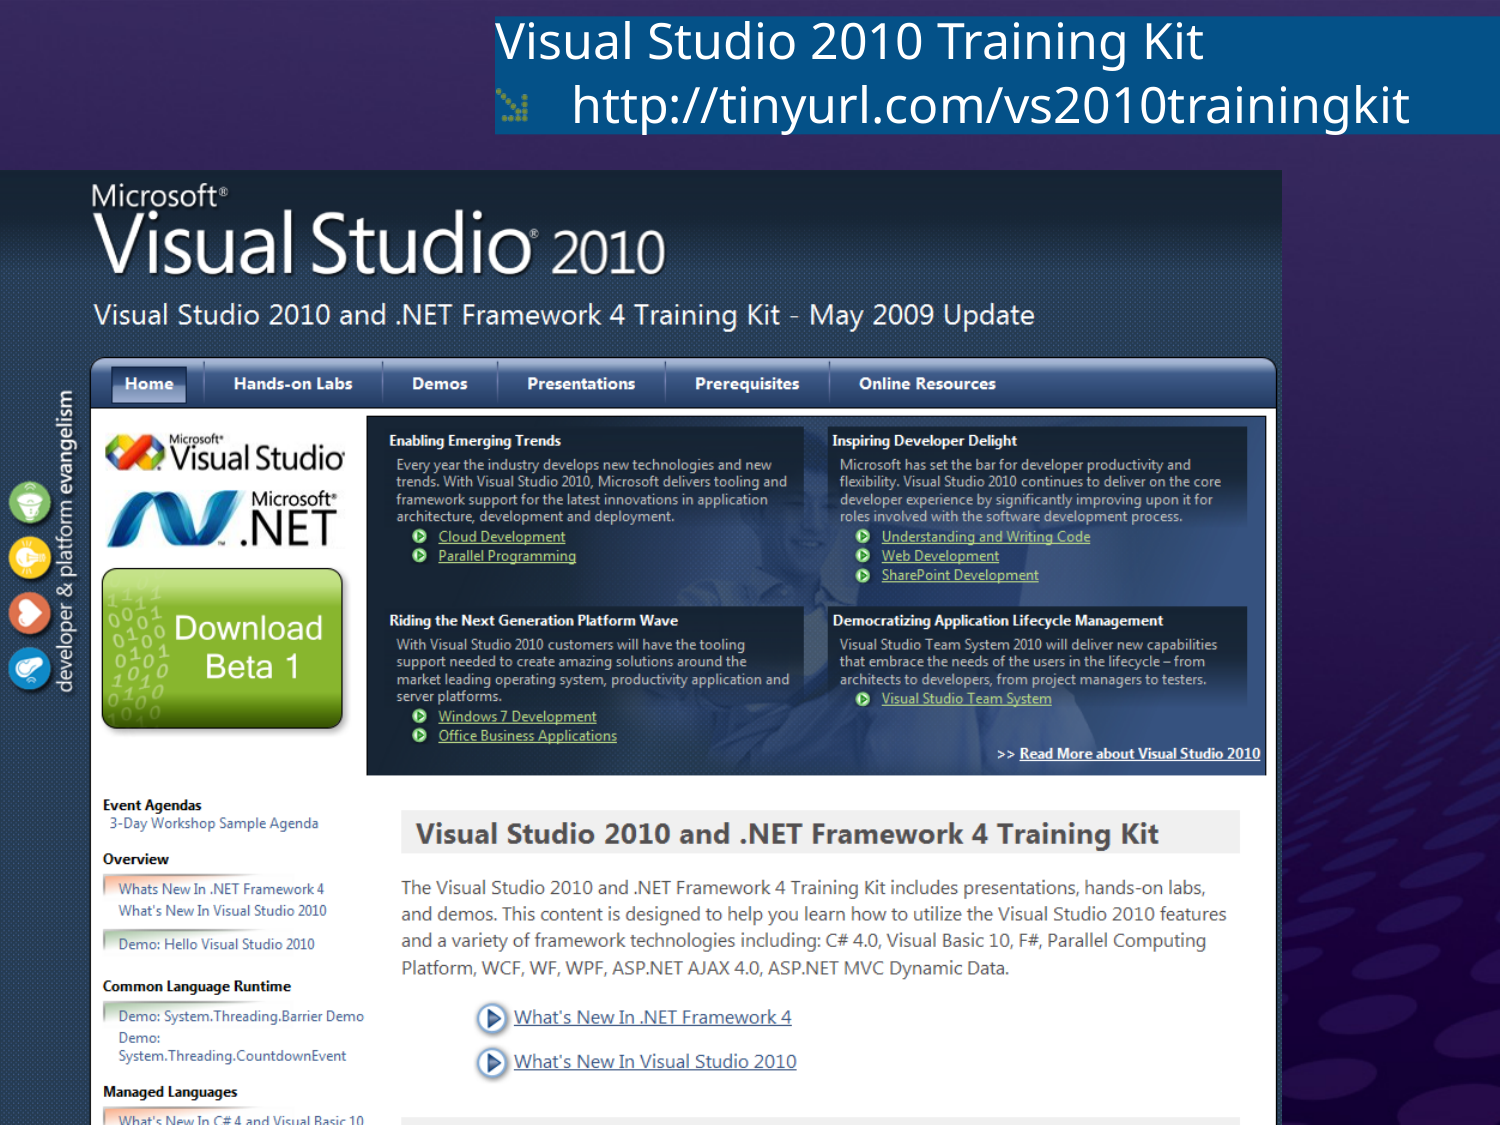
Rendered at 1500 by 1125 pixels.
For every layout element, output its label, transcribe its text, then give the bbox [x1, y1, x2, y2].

text_box Visual Studio 2010 Training Kit http://tinyurl.com/vs2010trainingkit [495, 16, 1500, 135]
picture [0, 0, 1500, 1125]
